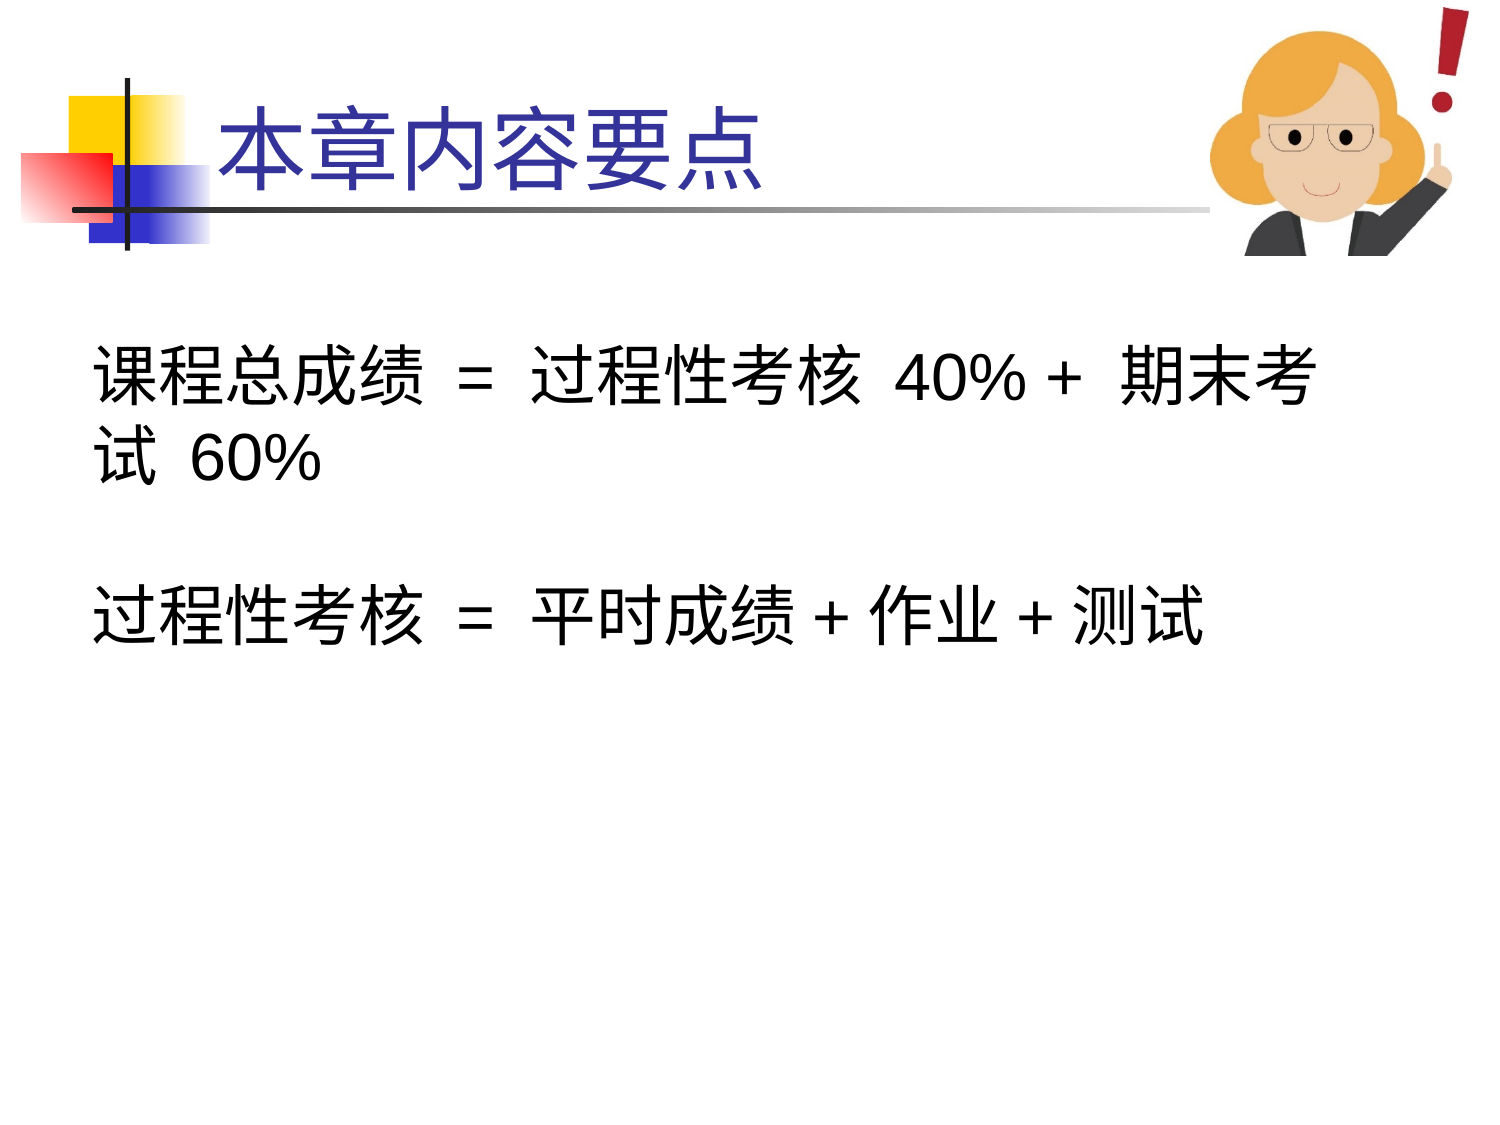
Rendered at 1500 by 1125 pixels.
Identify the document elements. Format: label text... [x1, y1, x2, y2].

picture [1210, 7, 1470, 256]
title 本章内容要点 [200, 11, 1210, 210]
title 本章内容要点 [1470, 11, 1480, 210]
text_box 课程总成绩 = 过程性考核 40% + 期末考试 60% 过程性考核 = 平时成绩+作业+测试 [76, 326, 1376, 661]
